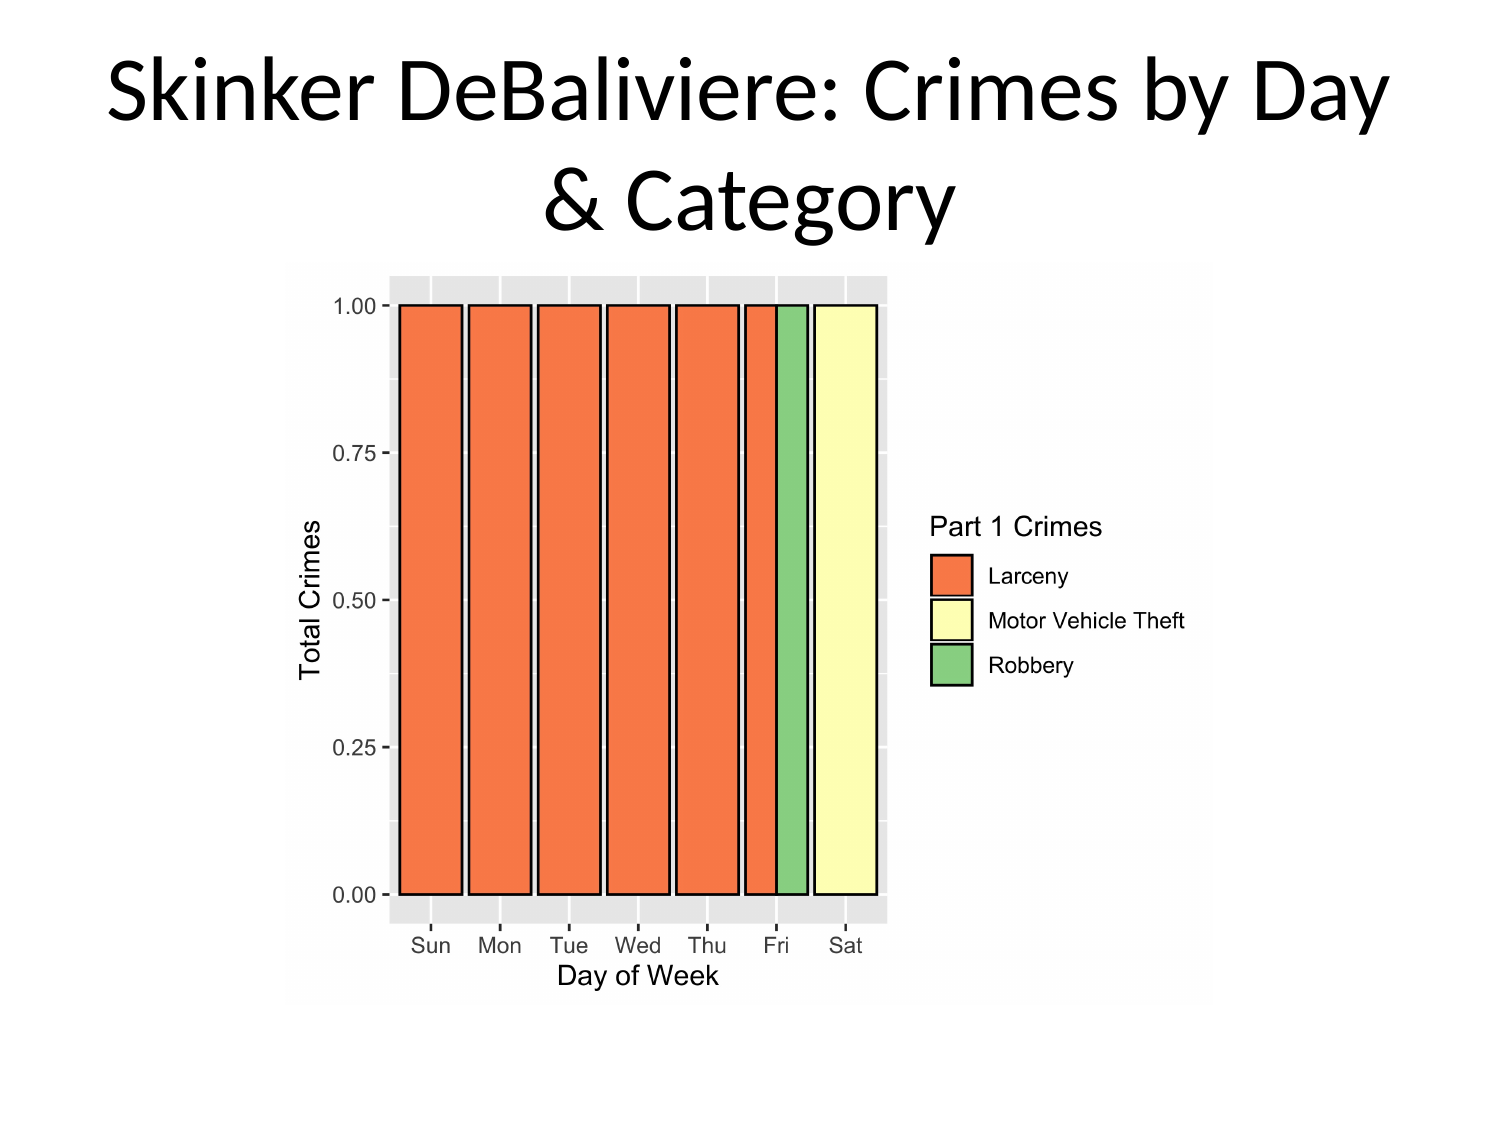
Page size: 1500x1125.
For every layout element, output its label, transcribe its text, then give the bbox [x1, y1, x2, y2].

picture [285, 262, 1213, 1005]
title Skinker DeBaliviere: Crimes by Day & Category [75, 45, 1425, 233]
